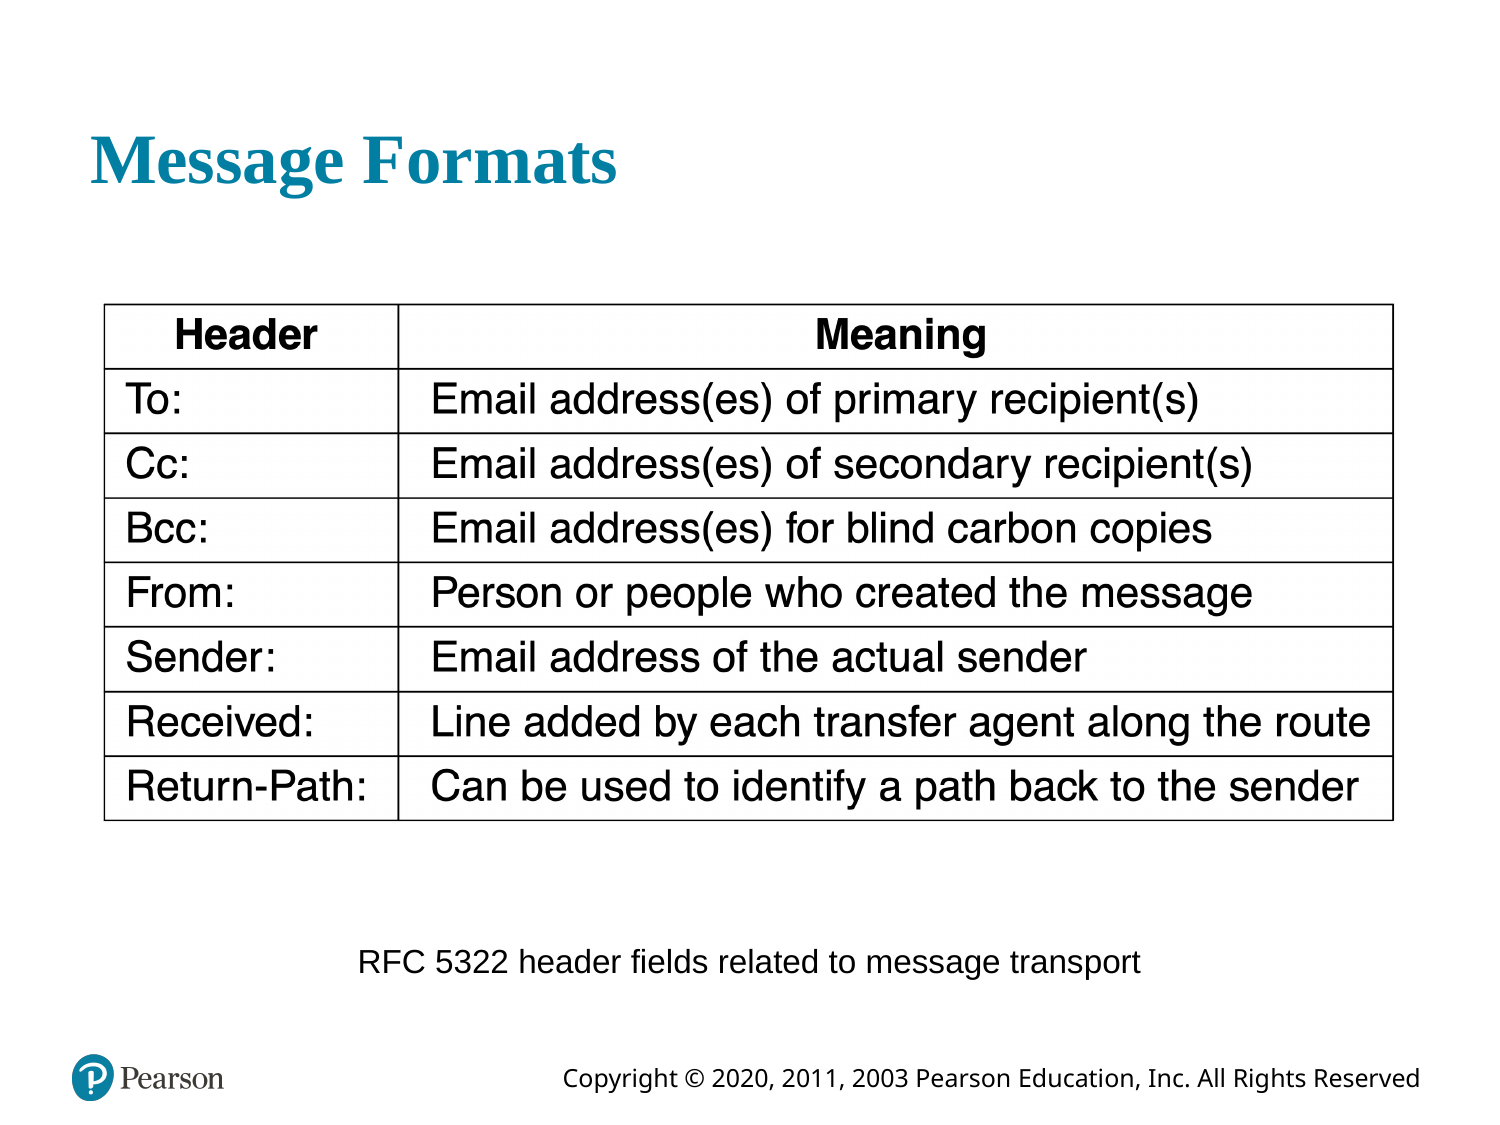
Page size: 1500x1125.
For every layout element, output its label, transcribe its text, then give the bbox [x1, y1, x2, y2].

picture [72, 1054, 88, 1070]
picture [98, 1054, 224, 1101]
list RFC 5322 header fields related to message transport [75, 828, 1425, 996]
picture [94, 293, 1406, 832]
title Message Formats [75, 37, 1425, 213]
picture [80, 1063, 106, 1088]
picture [72, 1087, 83, 1101]
